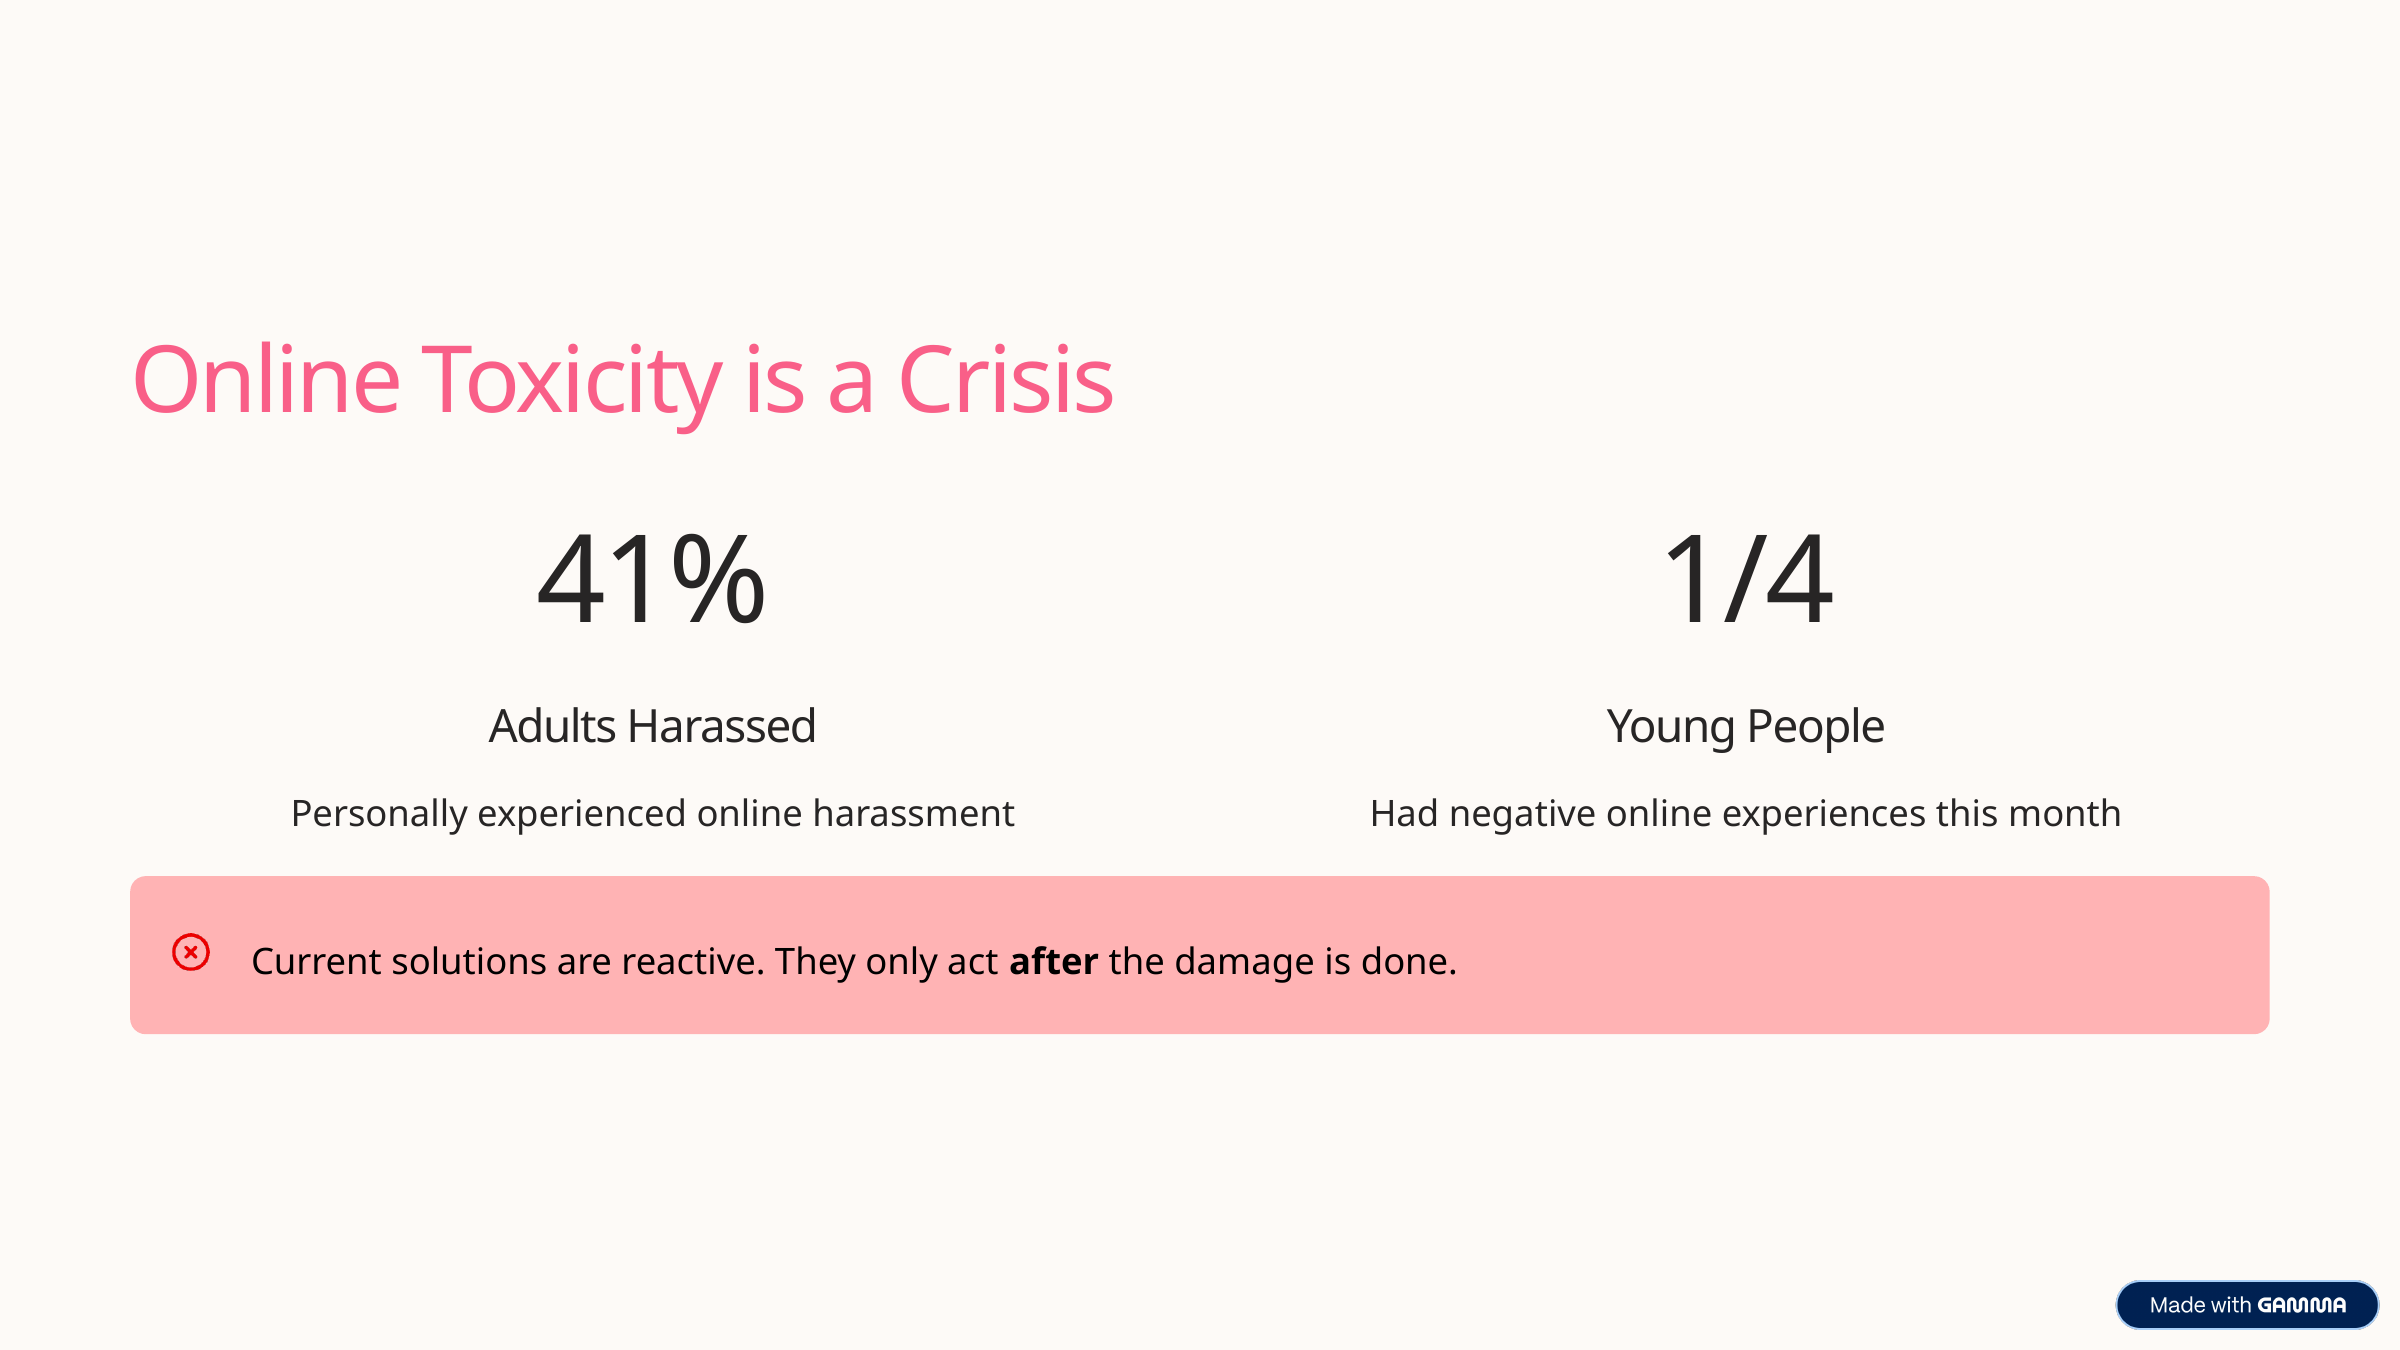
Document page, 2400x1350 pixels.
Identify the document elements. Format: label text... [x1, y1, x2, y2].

picture [2106, 1271, 2389, 1339]
text_box Personally experienced online harassment [130, 774, 1177, 835]
text_box Adults Harassed [420, 694, 886, 753]
text_box Young People [1513, 694, 1979, 753]
text_box 41% [130, 525, 1177, 648]
text_box Current solutions are reactive. They only act after the damage is done. [251, 922, 2233, 983]
text_box 1/4 [1223, 525, 2270, 648]
text_box [130, 876, 2270, 1035]
text_box Had negative online experiences this month [1223, 774, 2270, 835]
picture [167, 933, 214, 971]
text_box Online Toxicity is a Crisis [130, 315, 1195, 432]
